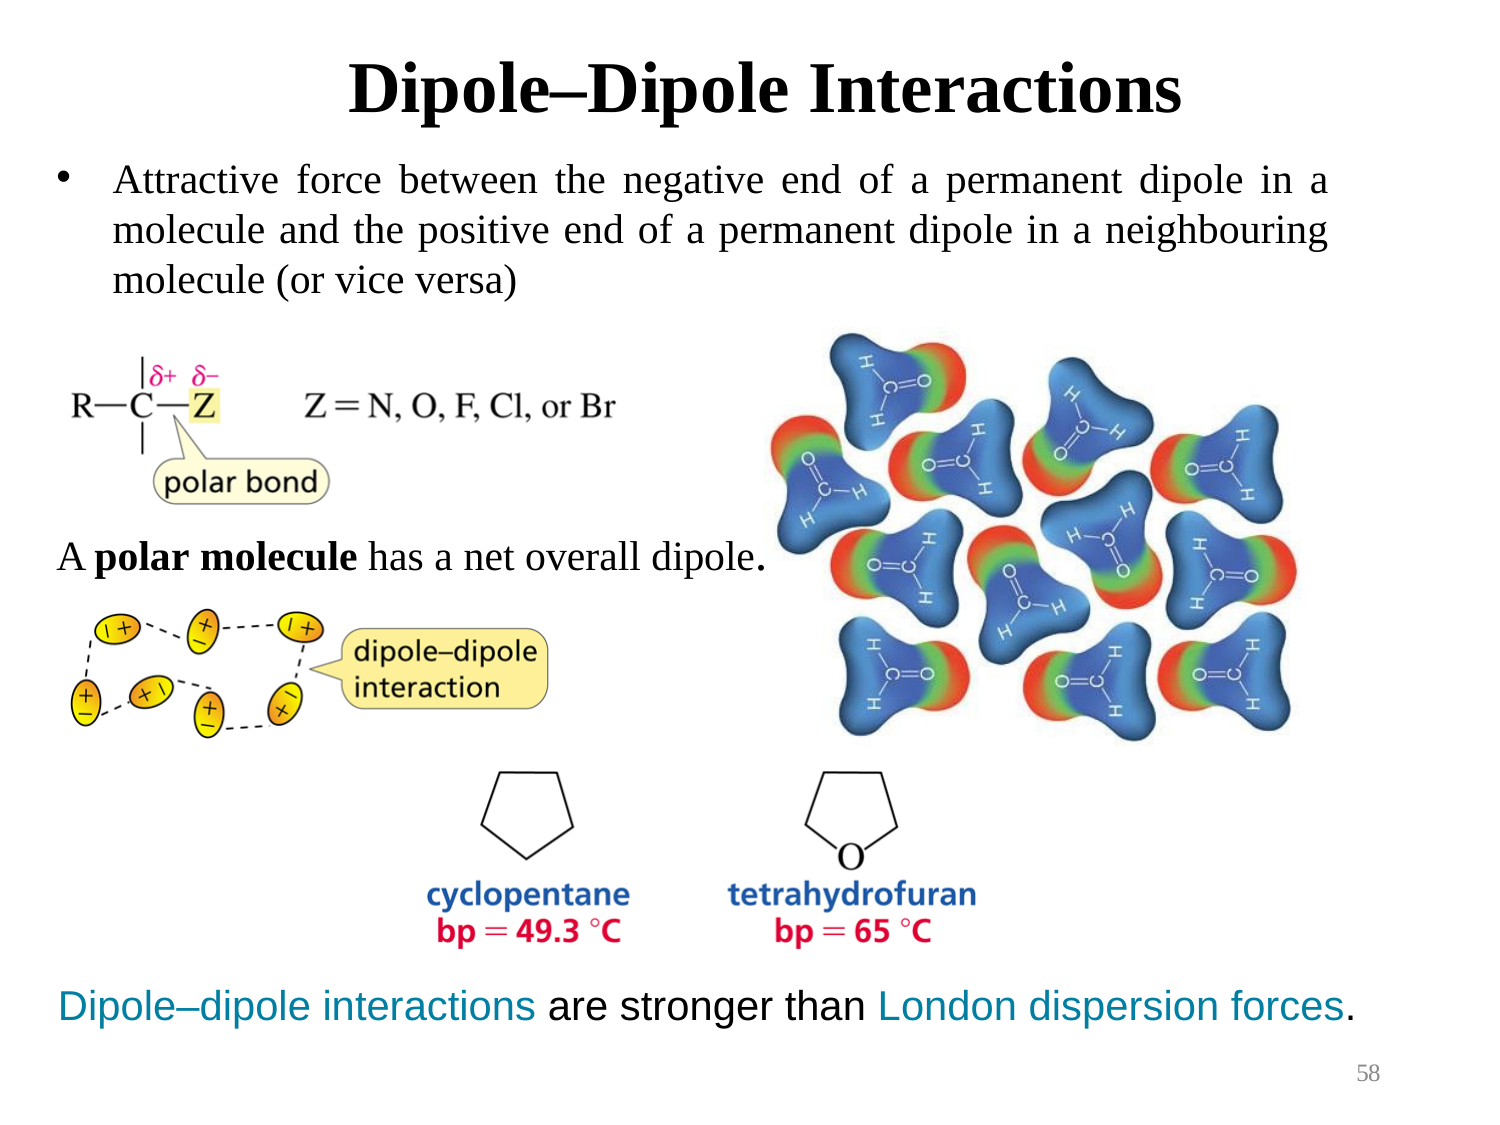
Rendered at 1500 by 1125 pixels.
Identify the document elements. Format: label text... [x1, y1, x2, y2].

text_box Attractive force between the negative end of a permanent dipole in a molecule and the positive end of a permanent dipole in a neighbouring molecule (or vice versa) [54, 149, 1330, 302]
picture [67, 604, 553, 740]
picture [423, 767, 980, 952]
text_box A polar molecule has a net overall dipole. [54, 517, 759, 580]
slide_number 58 [1350, 1060, 1391, 1097]
picture [764, 327, 1302, 748]
picture [67, 352, 621, 508]
title Dipole–Dipole Interactions [343, 37, 1186, 129]
text_box Dipole–dipole interactions are stronger than London dispersion forces. [26, 971, 1377, 1064]
